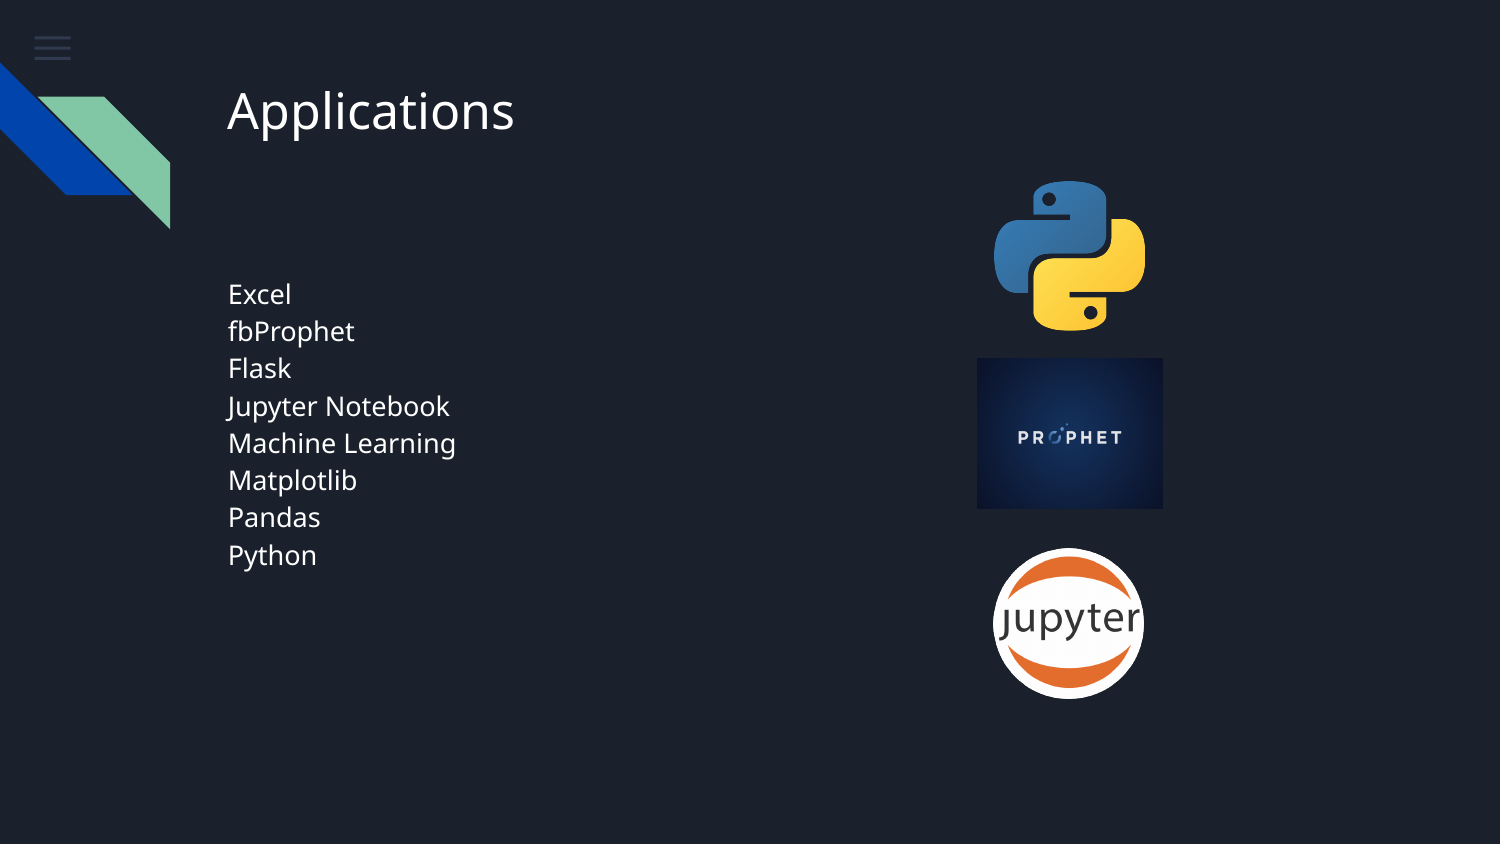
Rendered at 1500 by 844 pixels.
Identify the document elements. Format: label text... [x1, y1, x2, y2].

picture [993, 548, 1144, 700]
list Excel fbProphet Flask Jupyter Notebook Machine Learning Matplotlib Pandas Python [212, 257, 529, 735]
title Applications [212, 64, 1368, 215]
picture [977, 358, 1163, 510]
picture [994, 180, 1146, 332]
